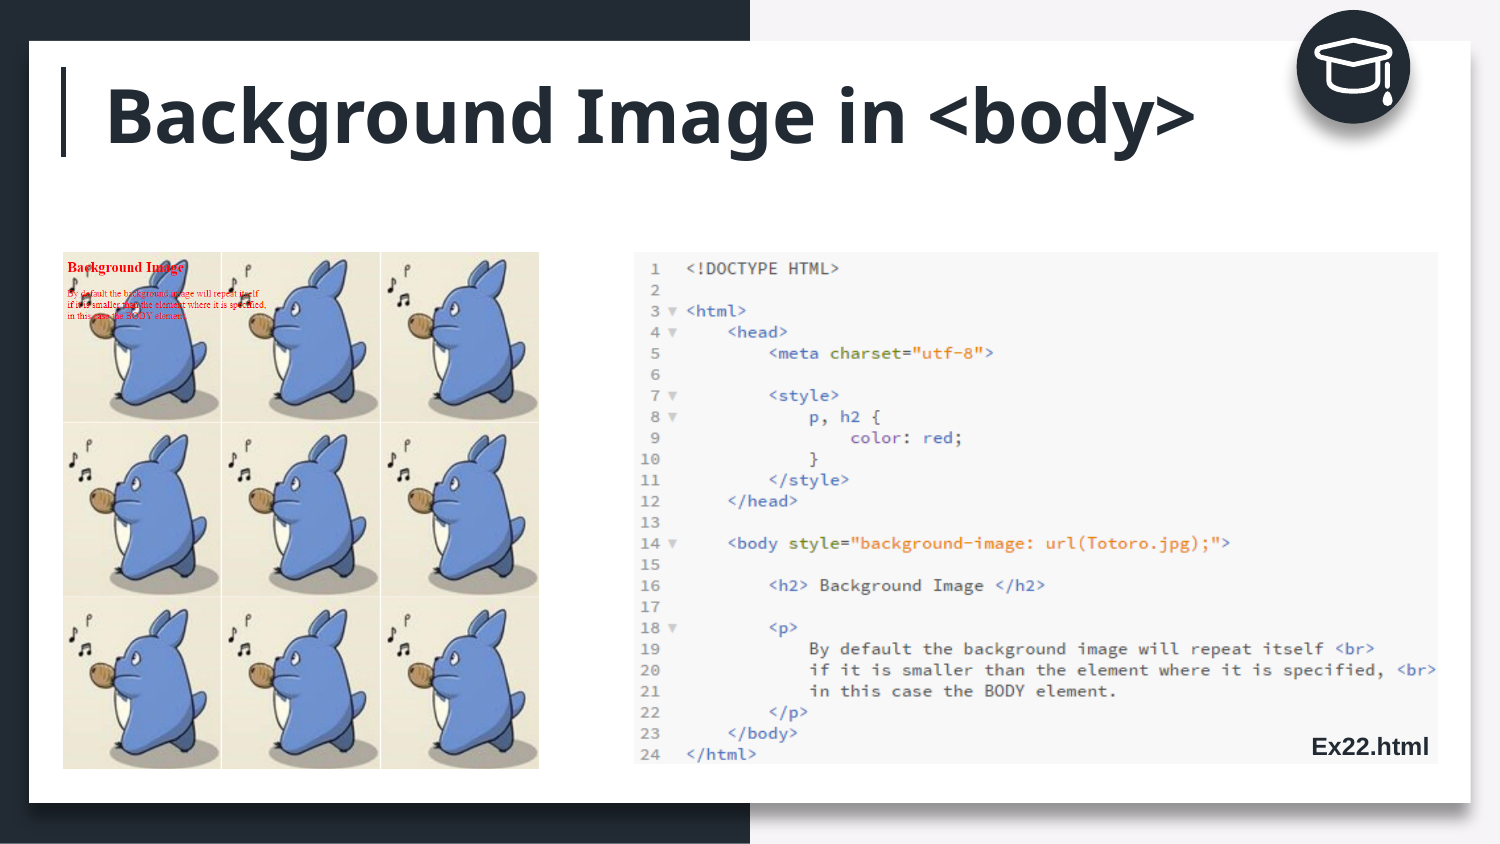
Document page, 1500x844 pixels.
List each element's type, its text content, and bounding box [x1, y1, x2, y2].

text_box Background Image in <body> [89, 61, 1214, 167]
picture [63, 252, 539, 769]
text_box Ex22.html [1296, 723, 1445, 769]
picture [634, 252, 1438, 764]
